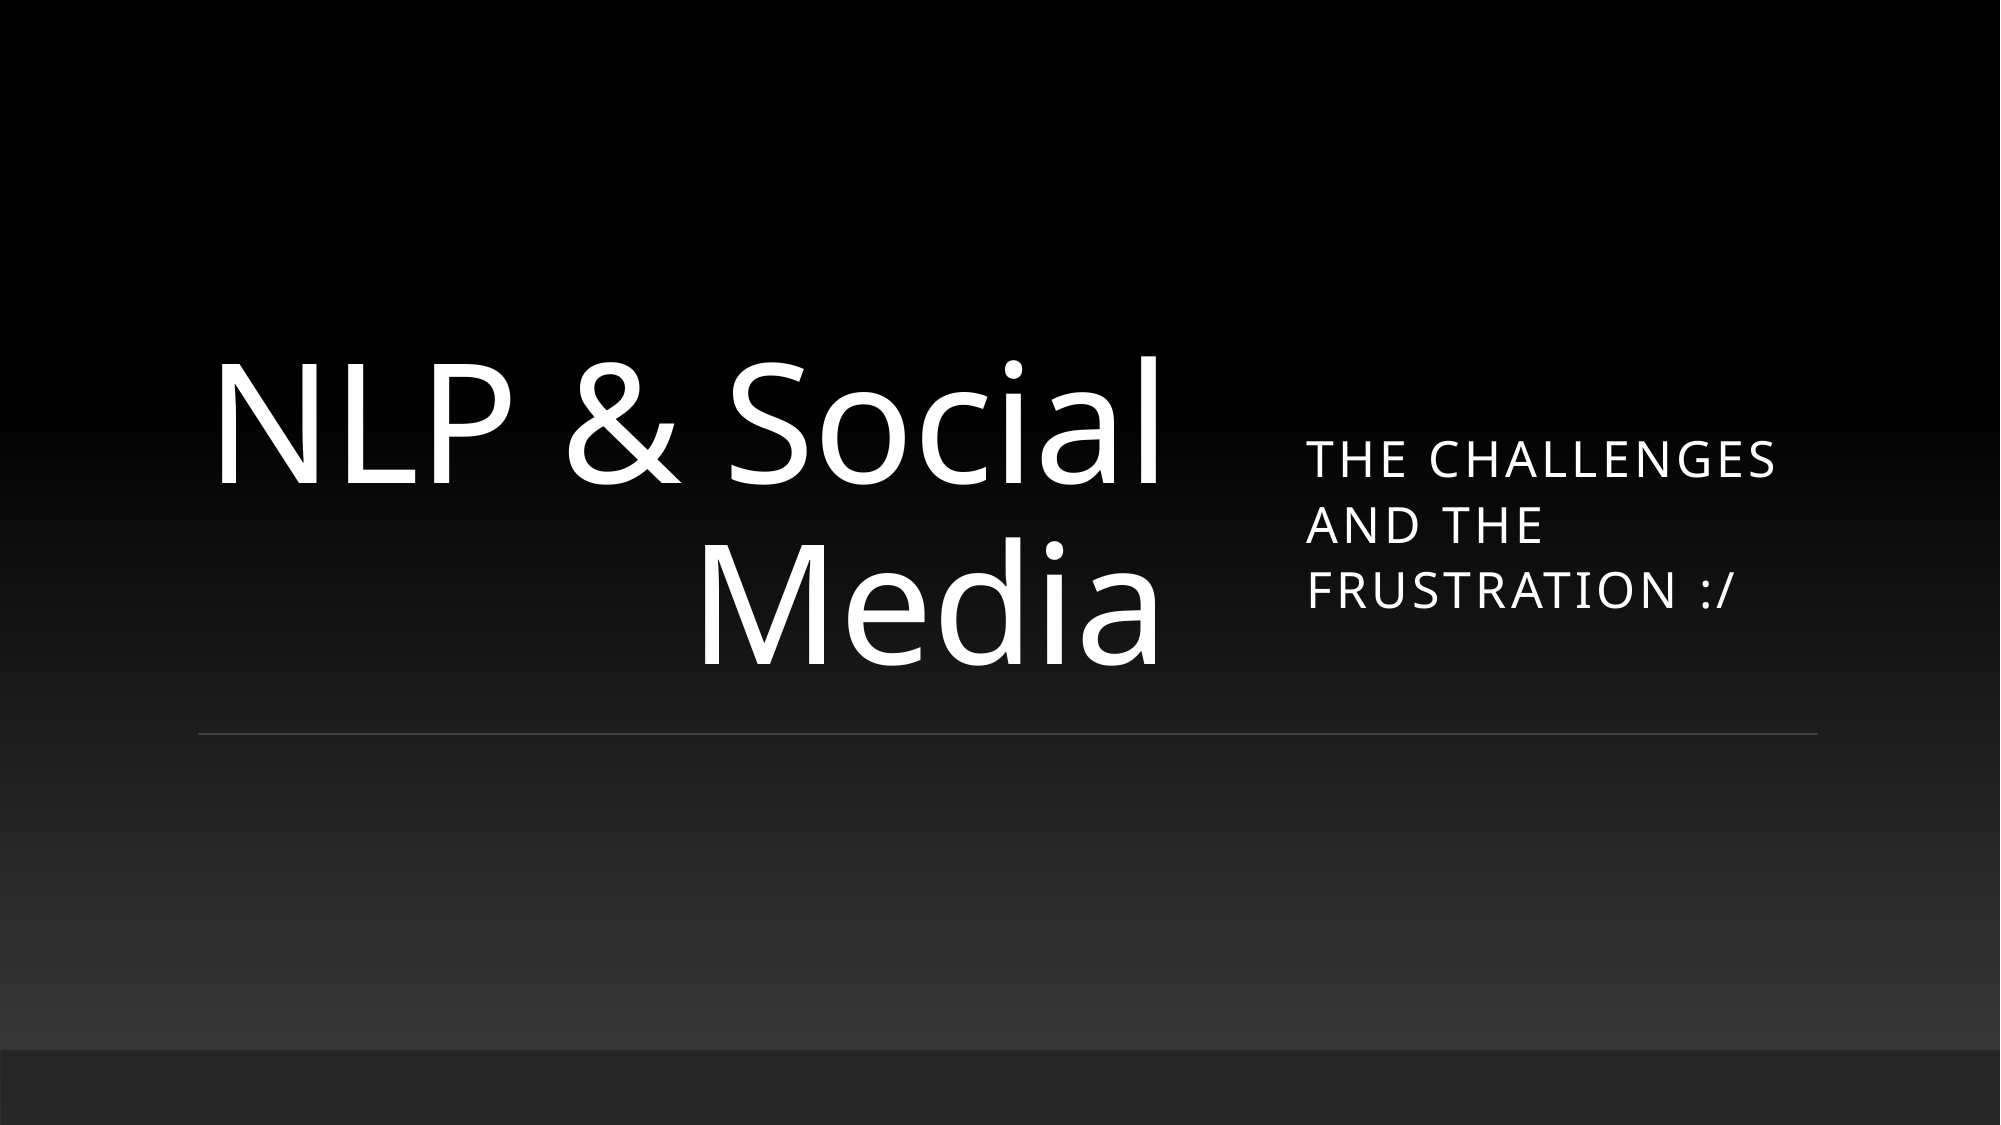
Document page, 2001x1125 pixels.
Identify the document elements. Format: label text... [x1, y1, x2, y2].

title NLP & Social Media [158, 105, 1185, 935]
subtitle The challenges and the frustration :/ [1291, 105, 1840, 935]
